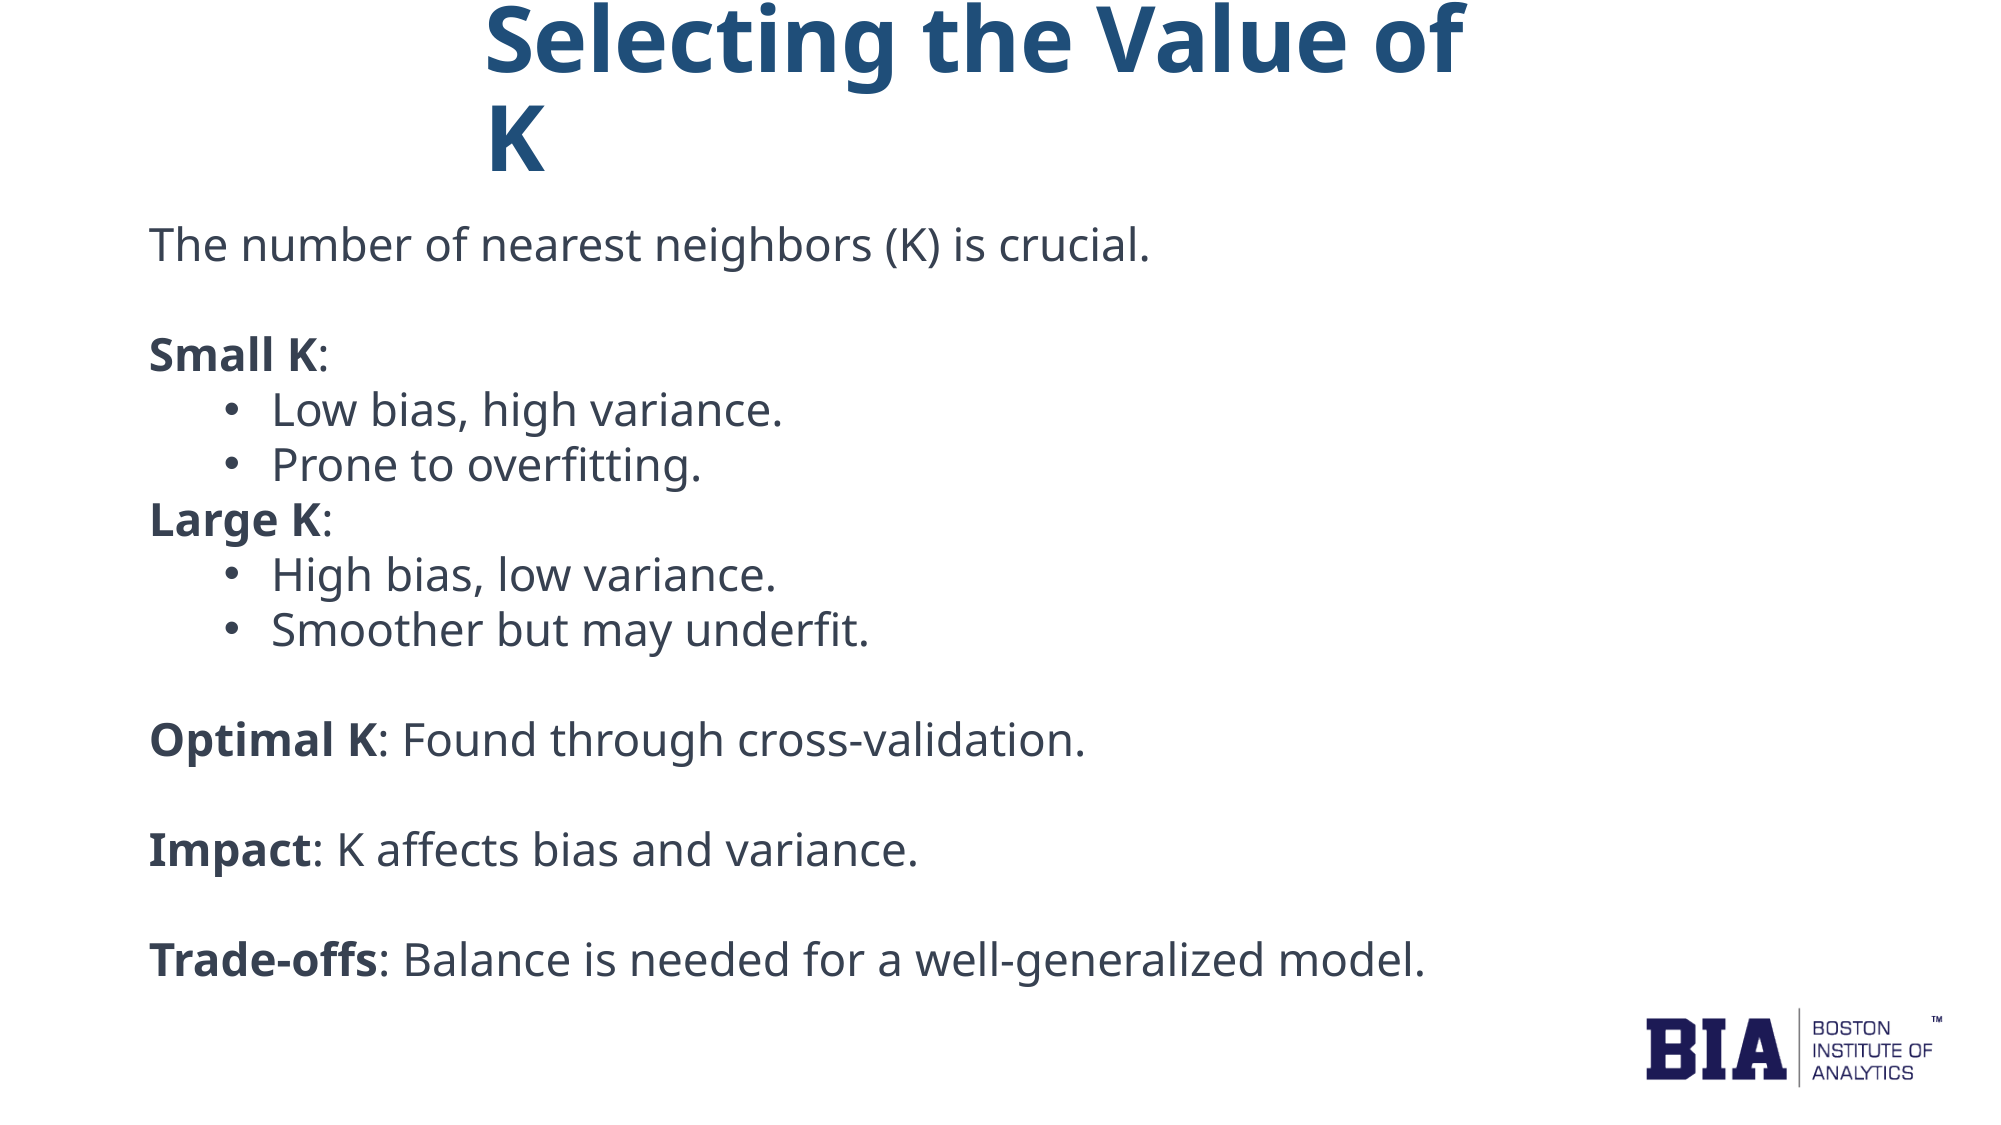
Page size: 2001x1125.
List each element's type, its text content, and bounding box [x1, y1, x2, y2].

picture [1624, 1000, 1957, 1095]
text_box The number of nearest neighbors (K) is crucial. Small K: Low bias, high variance. Prone to overfitting. Large K: High bias, low variance. Smoother but may underfit. Optimal K: Found through cross-validation. Impact: K affects bias and variance. Trade-offs: Balance is needed for a well-generalized model. [134, 208, 1867, 993]
text_box Selecting the Value of K [482, 0, 1518, 191]
